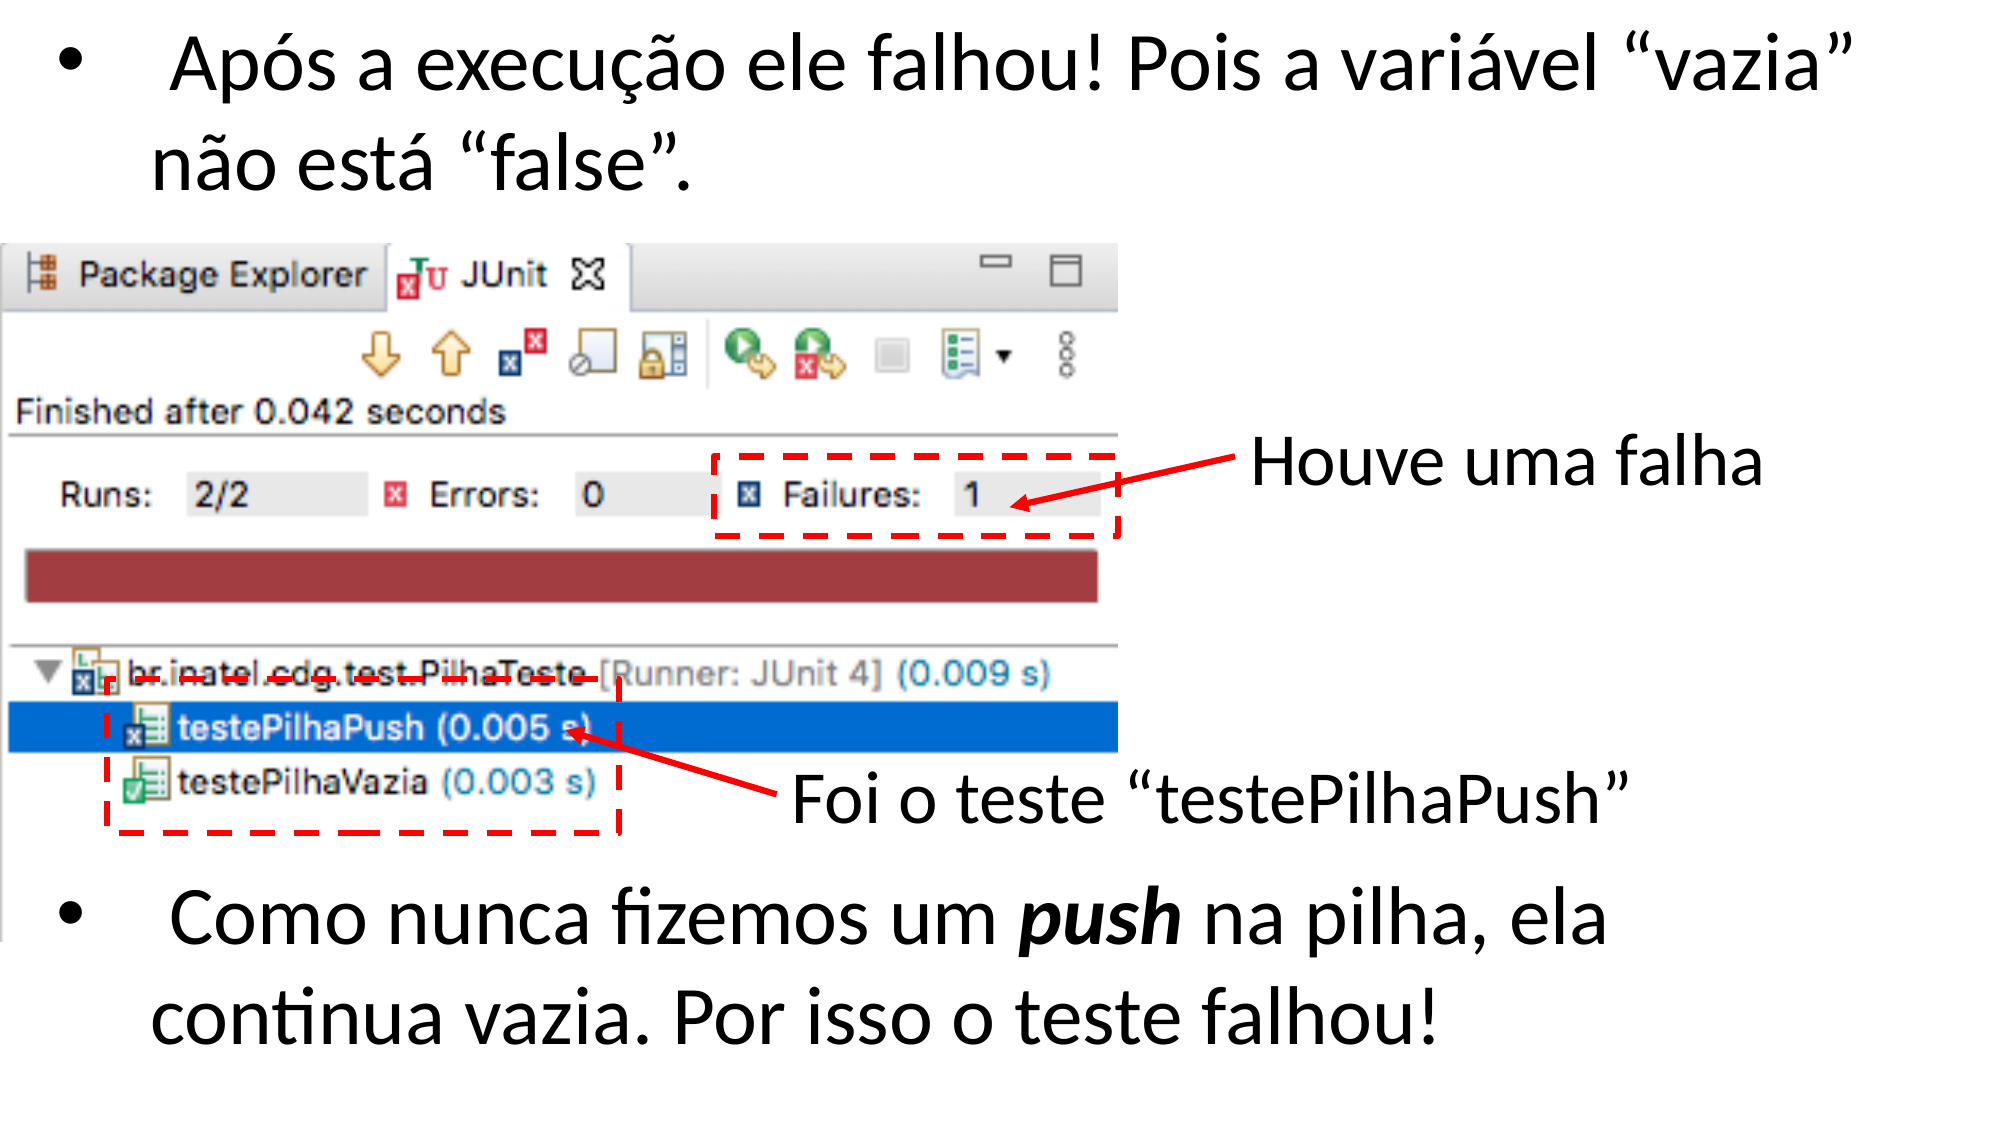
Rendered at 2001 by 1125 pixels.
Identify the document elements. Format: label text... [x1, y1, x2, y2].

text_box Foi o teste “testePilhaPush” [1123, 741, 1851, 848]
text_box Houve uma falha [1235, 403, 2000, 510]
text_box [564, 729, 777, 795]
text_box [1009, 456, 1236, 508]
text_box Como nunca fizemos um push na pilha, ela continua vazia. Por isso o teste falhou! [41, 853, 1931, 1125]
picture [0, 243, 1118, 942]
text_box Após a execução ele falhou! Pois a variável “vazia” não está “false”. [41, 0, 1931, 319]
